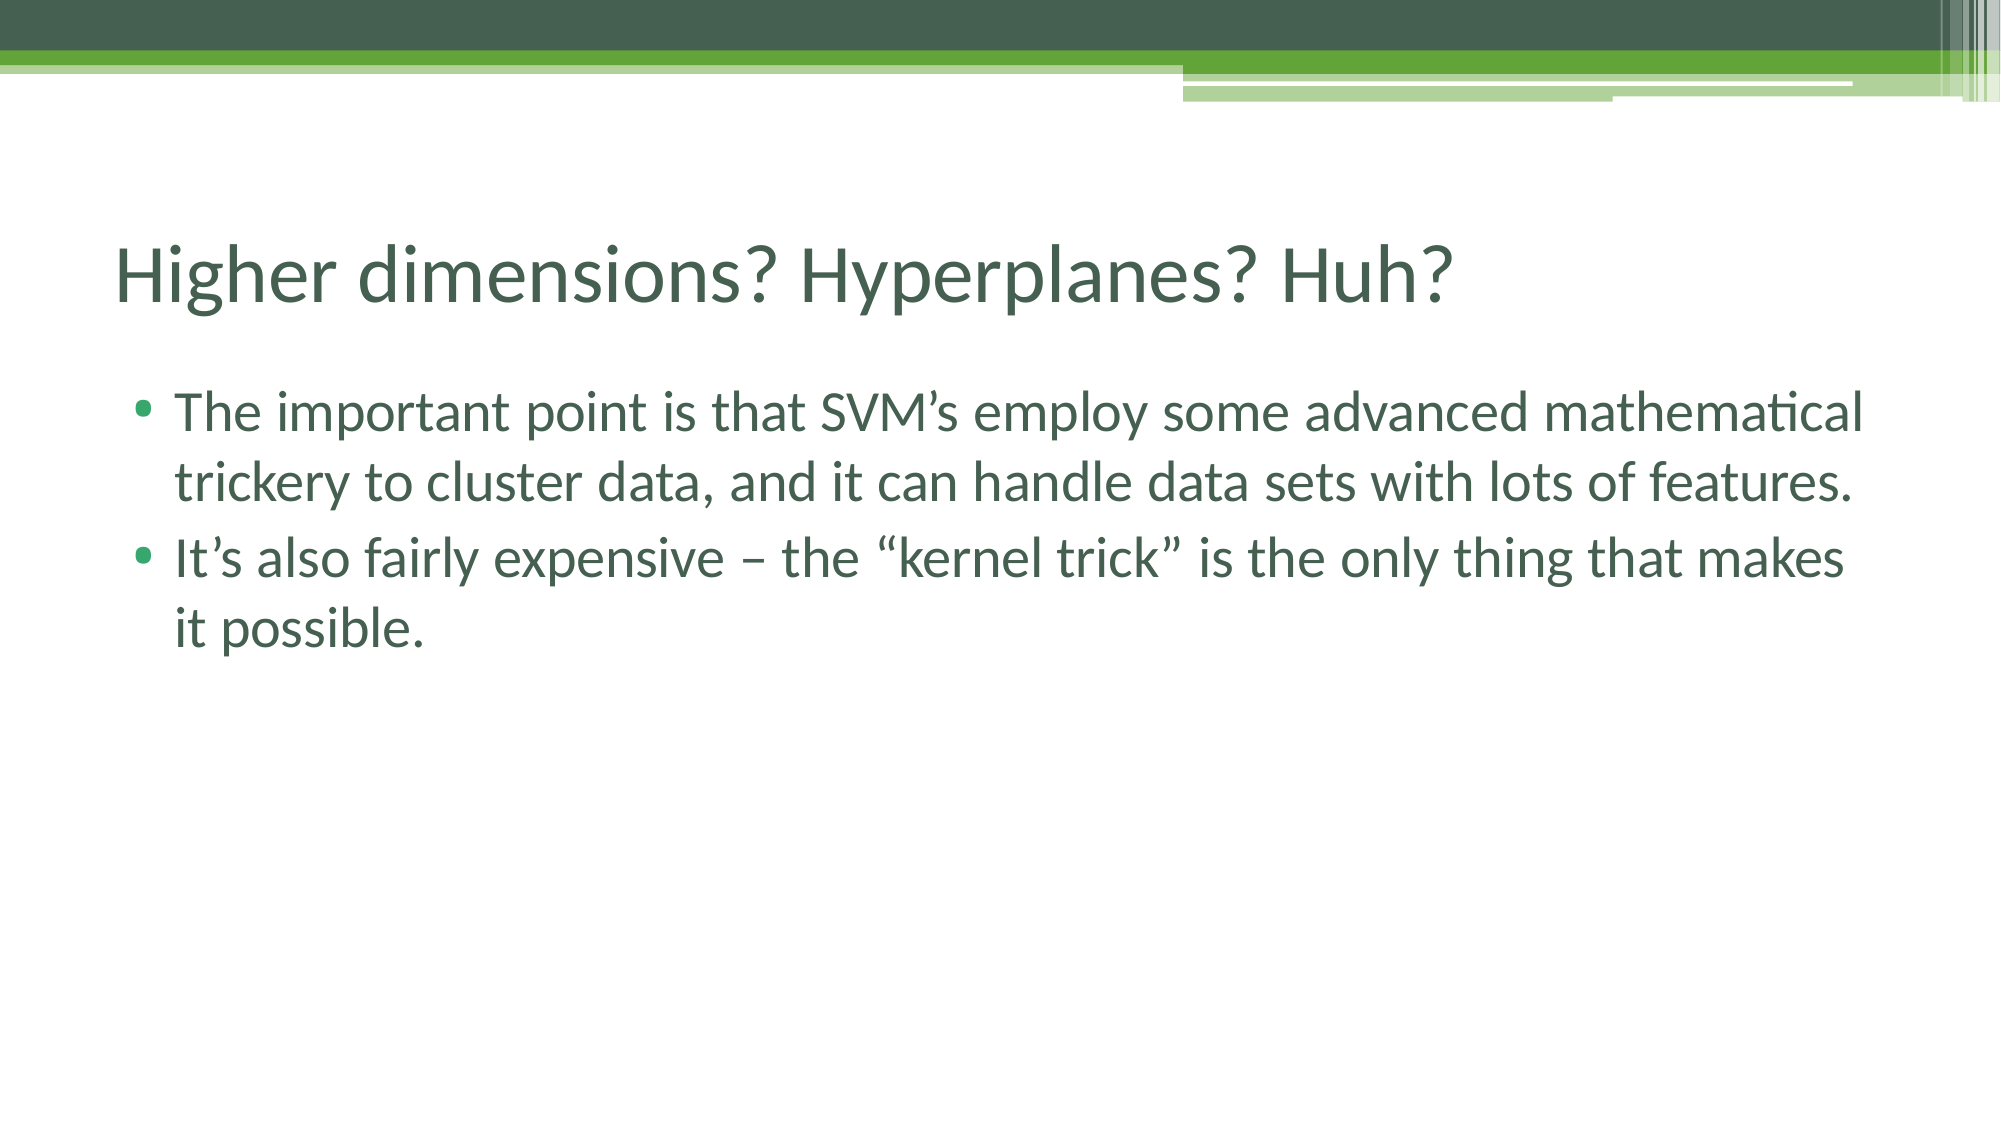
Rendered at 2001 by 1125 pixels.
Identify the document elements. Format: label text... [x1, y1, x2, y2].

title Higher dimensions? Hyperplanes? Huh? [112, 217, 1464, 408]
text_box The important point is that SVM’s employ some advanced mathematical trickery to cluster data, and it can handle data sets with lots of features. It’s also fairly expensive – the “kernel trick” is the only thing that makes it possible. [130, 370, 1882, 659]
